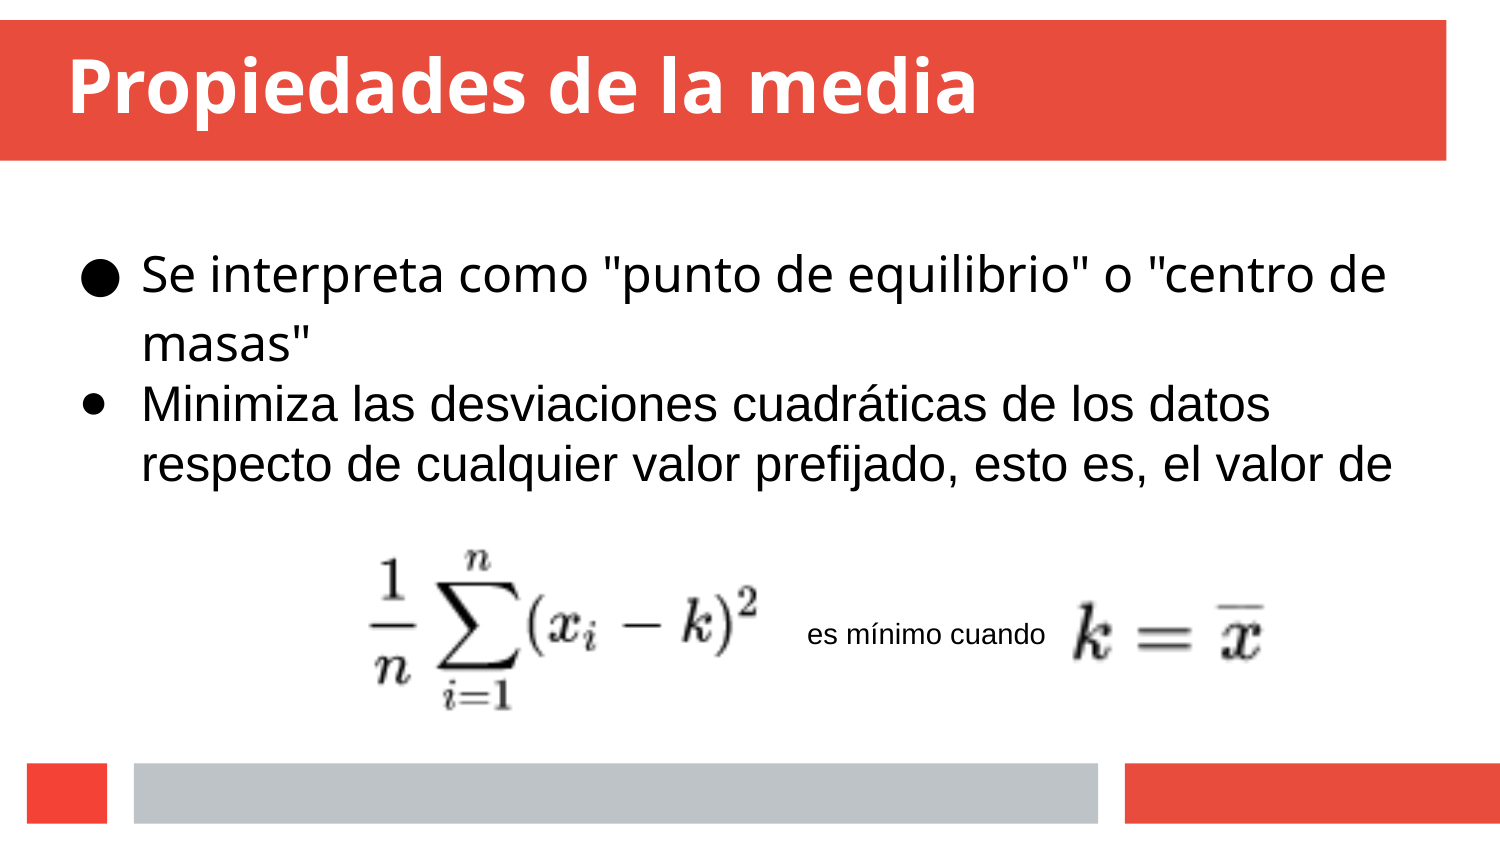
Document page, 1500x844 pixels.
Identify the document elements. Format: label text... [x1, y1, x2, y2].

picture [364, 538, 766, 724]
title Propiedades de la media [53, 40, 1447, 141]
subtitle Se interpreta como "punto de equilibrio" o "centro de masas" Minimiza las desviaciones cuadráticas de los datos respecto de cualquier valor prefijado, esto es, el valor de [53, 220, 1420, 744]
text_box es mínimo cuando [792, 600, 1072, 681]
picture [1070, 590, 1270, 672]
